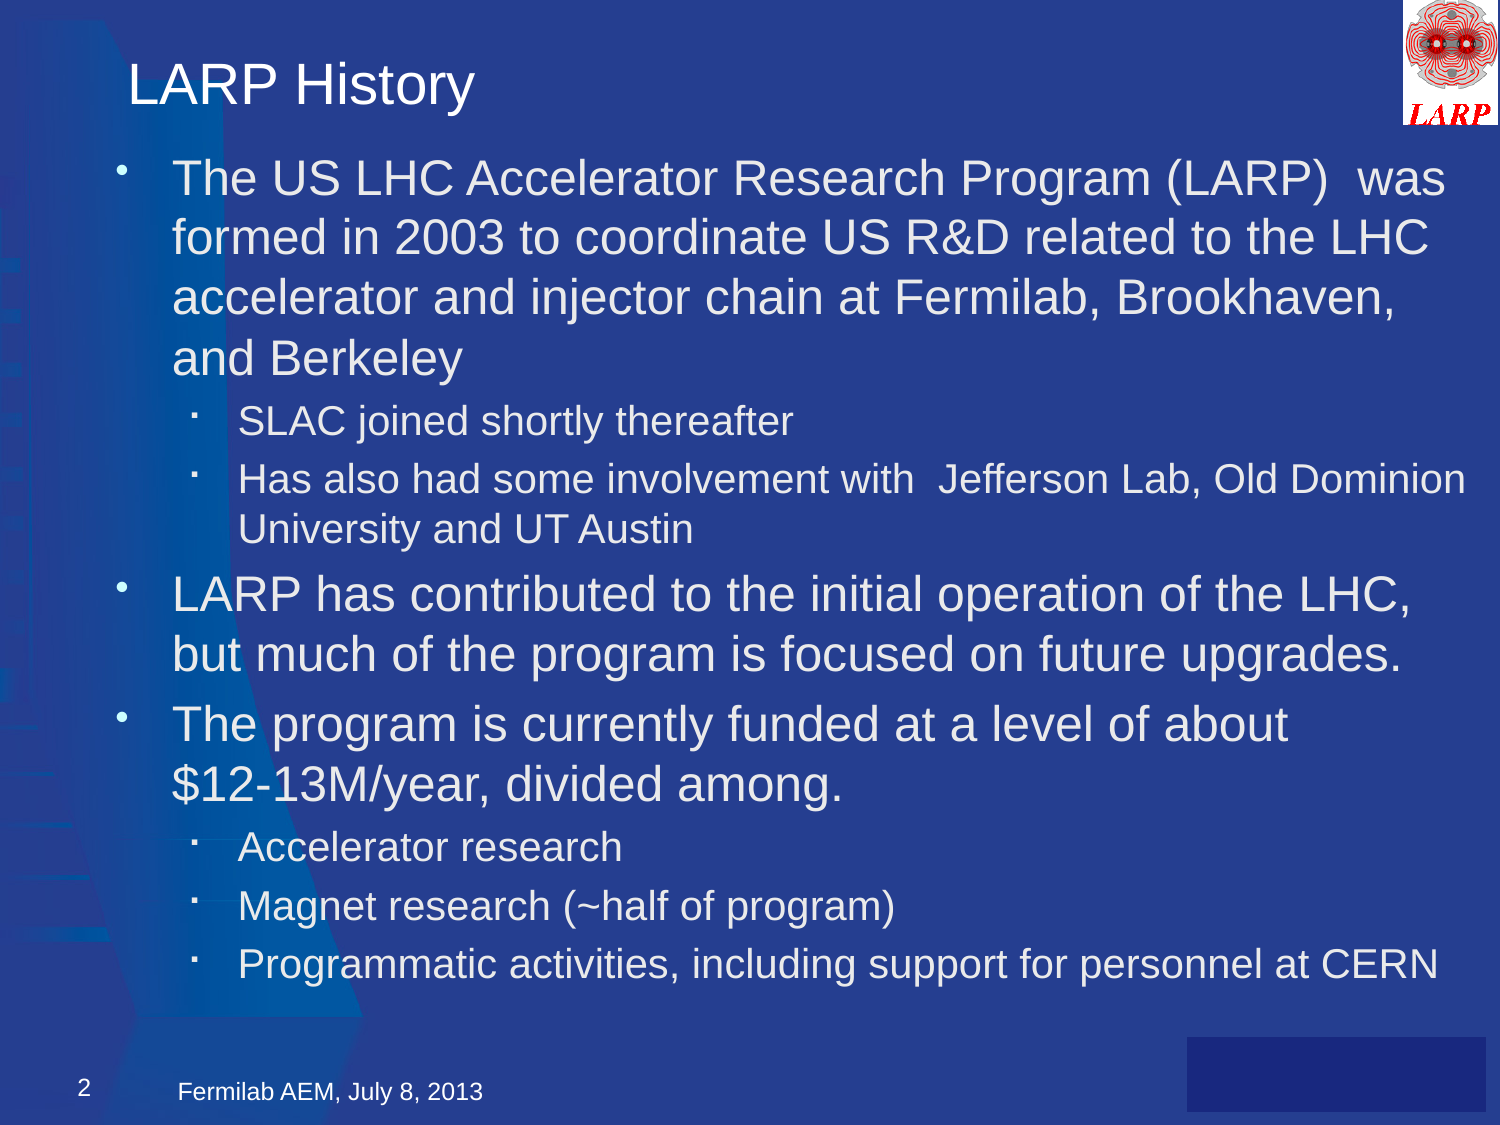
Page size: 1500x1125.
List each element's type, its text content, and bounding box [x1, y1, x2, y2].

picture [1268, 0, 1500, 137]
footer Fermilab AEM, July 8, 2013 [162, 1037, 1048, 1113]
slide_number 2 [62, 1034, 151, 1110]
picture [0, 0, 1500, 1125]
list The US LHC Accelerator Research Program (LARP) was formed in 2003 to coordinate US R&D related to the LHC accelerator and injector chain at Fermilab, Brookhaven, and Berkeley SLAC joined shortly thereafter Has also had some involvement with Jefferson Lab, Old Dominion University and UT Austin LARP has contributed to the initial operation of the LHC, but much of the program is focused on future upgrades. The program is currently funded at a level of about $12-13M/year, divided among. Accelerator research Magnet research (~half of program) Programmatic activities, including support for personnel at CERN [100, 137, 1500, 365]
title LARP History [112, 0, 1268, 137]
